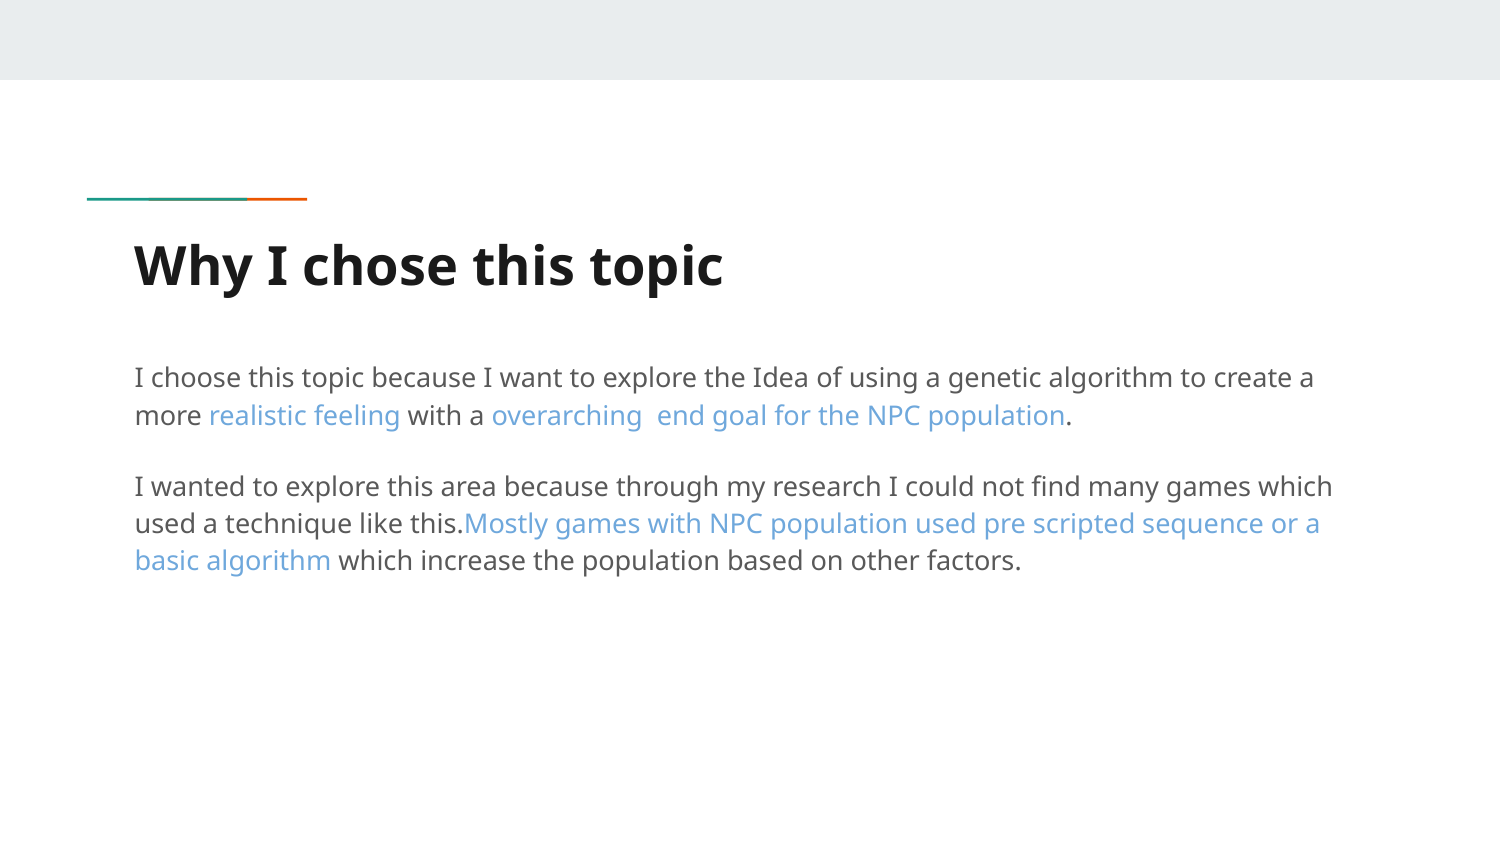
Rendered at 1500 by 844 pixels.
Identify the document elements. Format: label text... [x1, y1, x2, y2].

title Why I chose this topic [119, 216, 1381, 305]
list I choose this topic because I want to explore the Idea of using a genetic algorithm to create a more realistic feeling with a overarching end goal for the NPC population. I wanted to explore this area because through my research I could not find many games which used a technique like this.Mostly games with NPC population used pre scripted sequence or a basic algorithm which increase the population based on other factors. [119, 341, 1381, 712]
